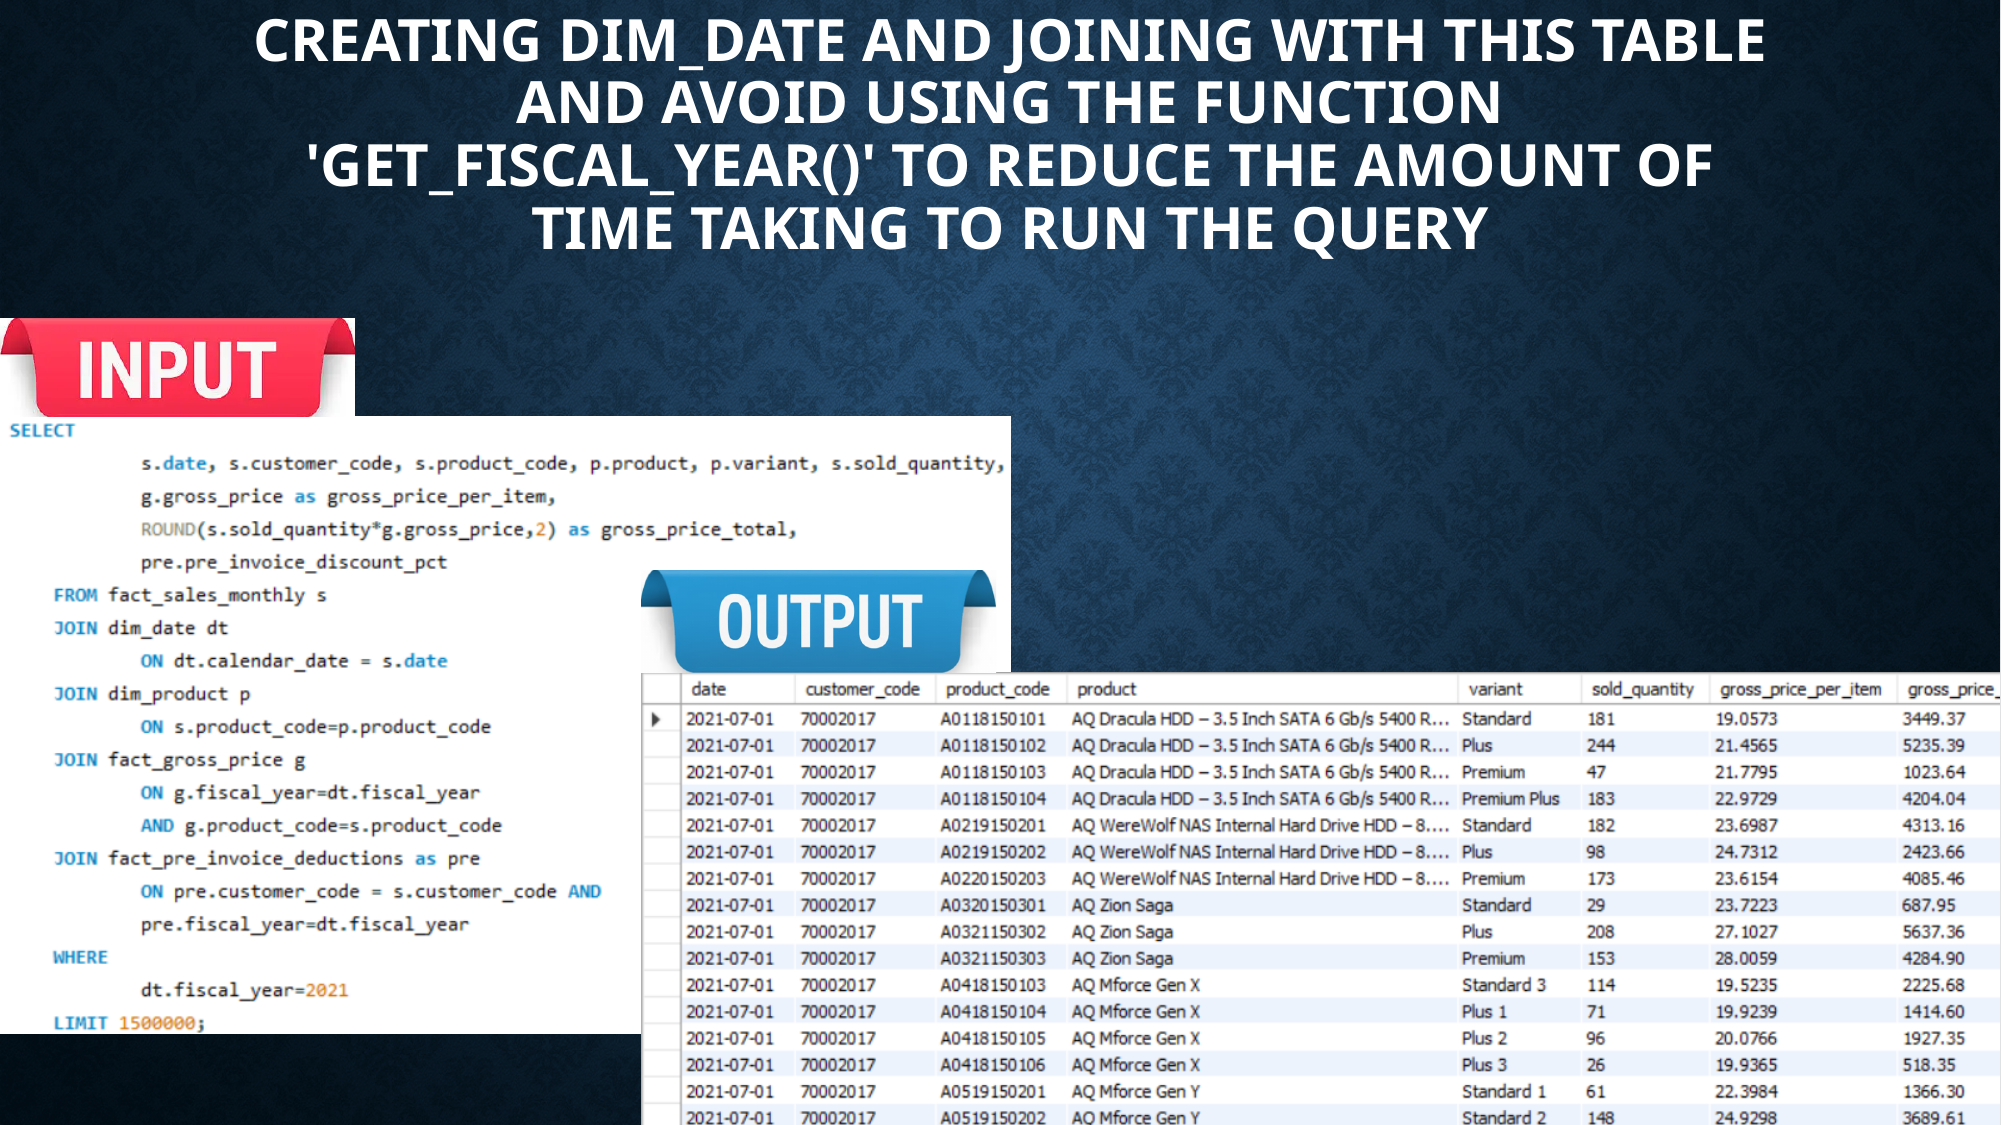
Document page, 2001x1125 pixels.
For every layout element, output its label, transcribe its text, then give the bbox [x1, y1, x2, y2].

picture [0, 317, 2000, 1125]
title Creating dim_date and joining with this table and avoid using the function 'get_fiscal_year()' to reduce the amount of time taking to run the query [222, 50, 1798, 223]
